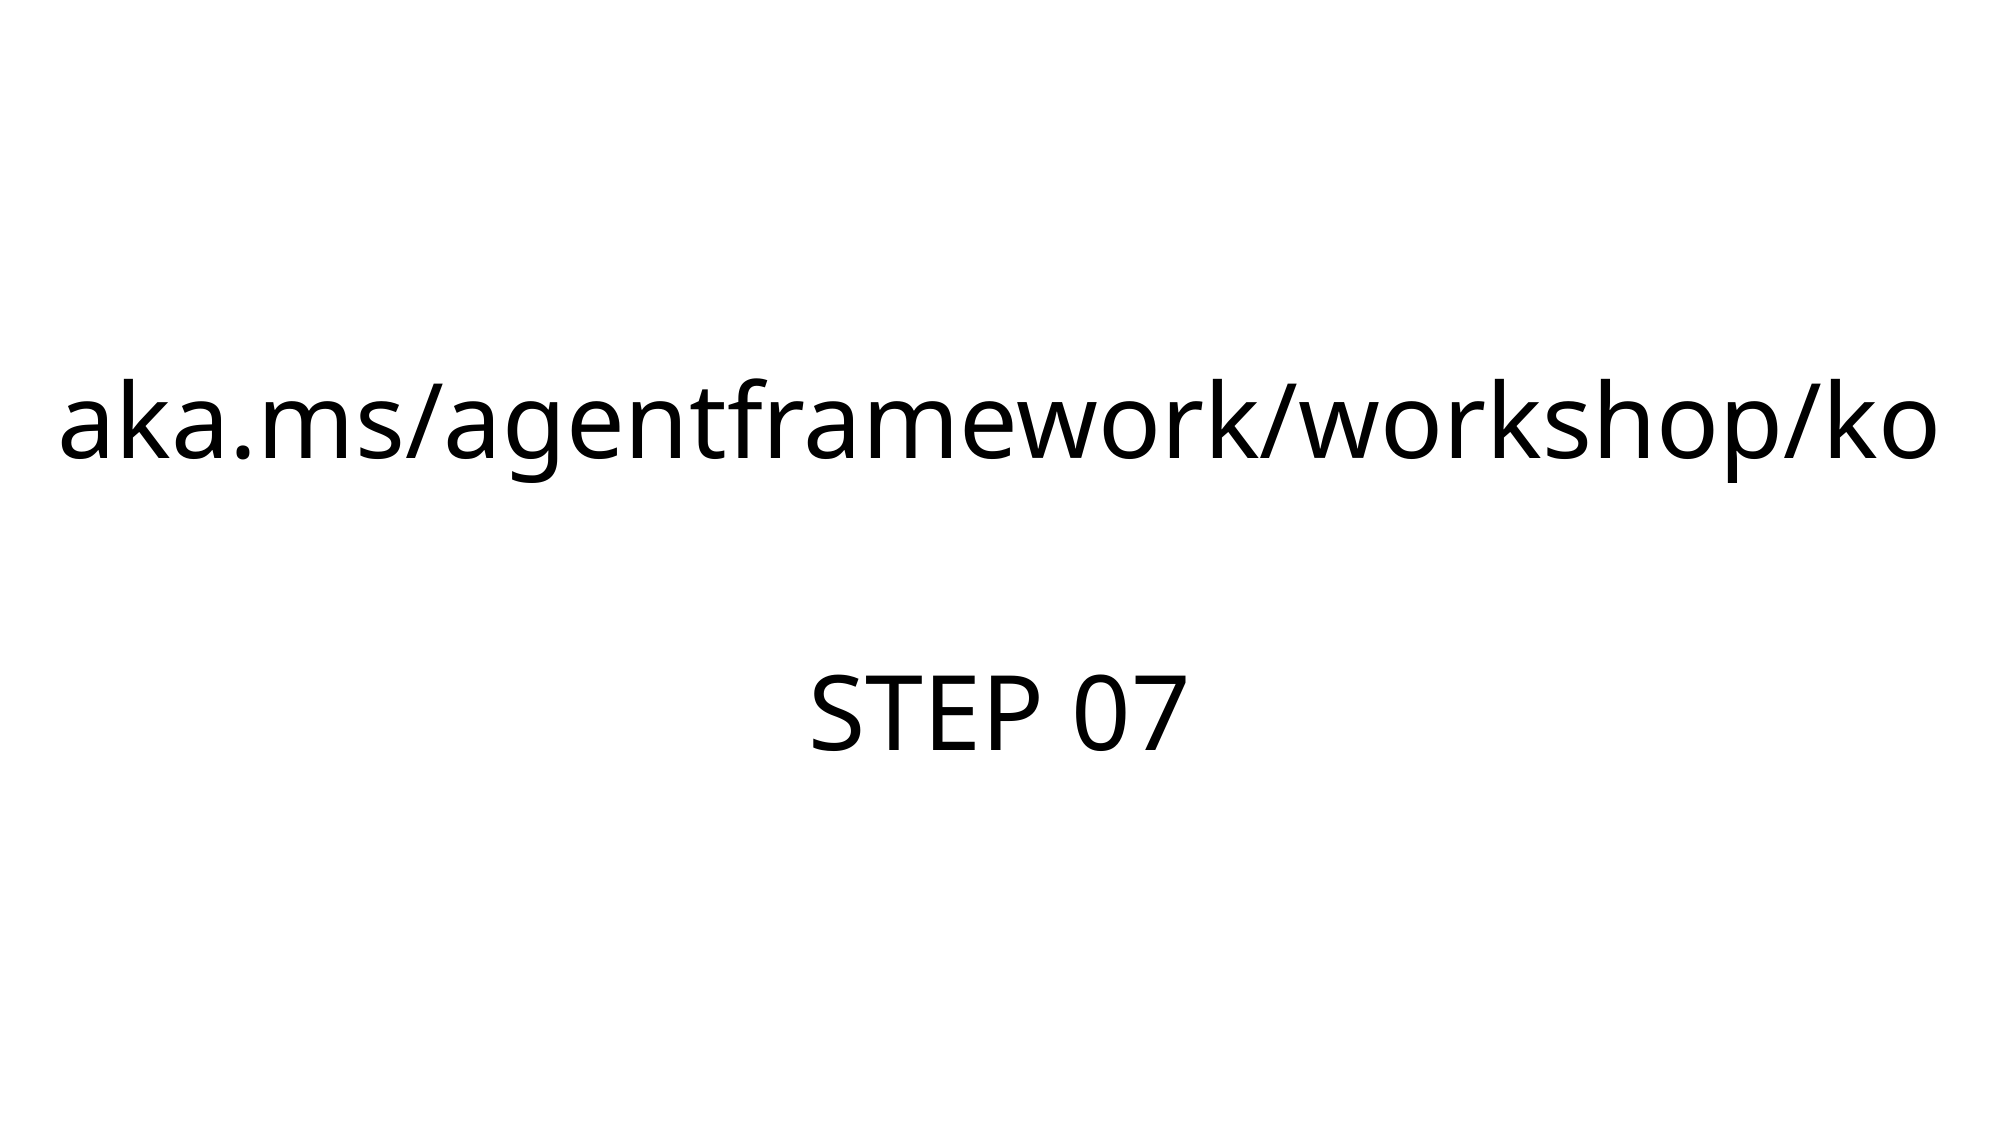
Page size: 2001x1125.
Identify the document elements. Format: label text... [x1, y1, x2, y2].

list aka.ms/agentframework/workshop/ko STEP 07 [0, 347, 2000, 778]
